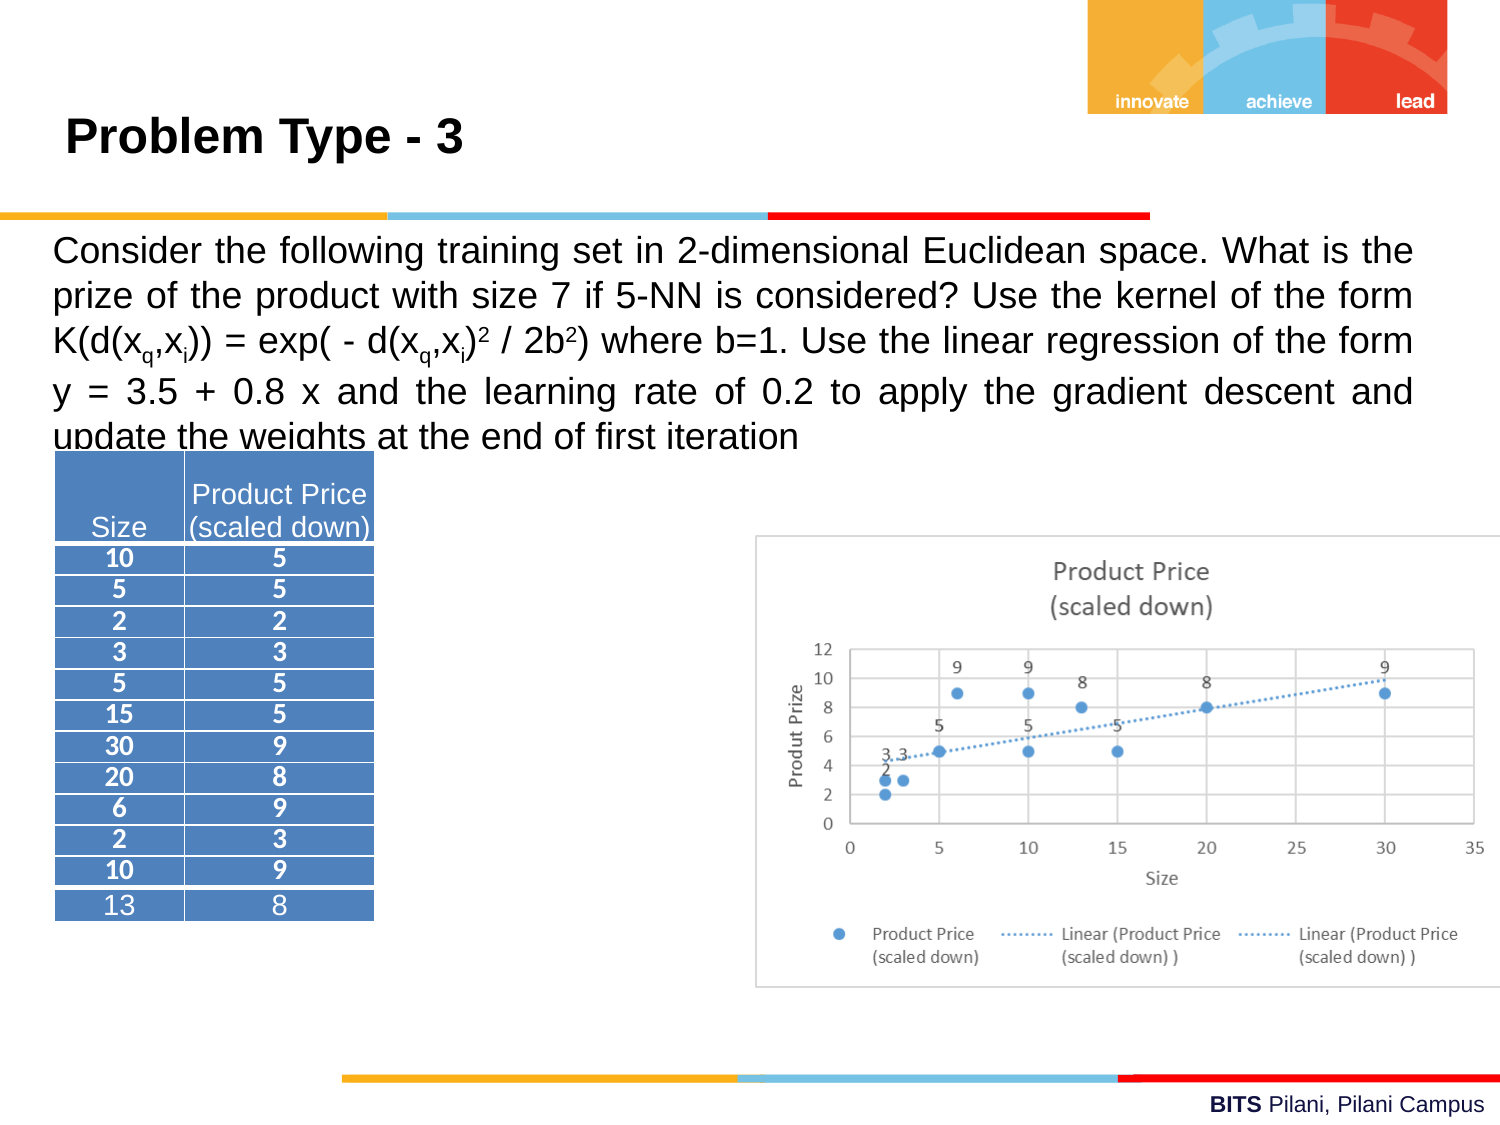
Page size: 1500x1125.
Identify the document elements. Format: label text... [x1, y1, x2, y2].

table_cell 8 [185, 763, 374, 793]
table_cell 9 [185, 732, 374, 762]
table_cell 2 [55, 607, 184, 637]
table_cell 10 [55, 857, 184, 885]
table_cell 15 [55, 701, 184, 730]
table_cell 5 [185, 701, 374, 730]
table_cell 5 [185, 576, 374, 605]
table_cell 30 [55, 732, 184, 762]
table_cell 2 [55, 826, 184, 855]
table_cell 3 [185, 638, 374, 668]
picture [754, 535, 1500, 988]
table_cell 3 [55, 638, 184, 668]
text_box Consider the following training set in 2-dimensional Euclidean space. What is the prize of the product with size 7 if 5-NN is considered? Use the kernel of the form K(d(xq,xi)) = exp( - d(xq,xi)2 / 2b2) where b=1. Use the linear regression of the form y = 3.5 + 0.8 x and the learning rate of 0.2 to apply the gradient descent and update the weights at the end of first iteration [37, 218, 1430, 494]
picture [1087, 0, 1448, 114]
table_cell 20 [55, 763, 184, 793]
table_cell 9 [185, 795, 374, 824]
table_cell 5 [55, 670, 184, 699]
table_cell 13 [55, 890, 184, 921]
table_header Size [55, 451, 184, 541]
table_cell 10 [55, 546, 184, 574]
table_cell 5 [185, 546, 374, 574]
table_cell 5 [55, 576, 184, 605]
table_cell 6 [55, 795, 184, 824]
table_cell 2 [185, 607, 374, 637]
list Problem Type - 3 [50, 24, 1088, 213]
table_cell 9 [185, 857, 374, 885]
table_cell 5 [185, 670, 374, 699]
table_cell 3 [185, 826, 374, 855]
table_cell 8 [185, 890, 374, 921]
table_header Product Price (scaled down) [185, 451, 374, 541]
